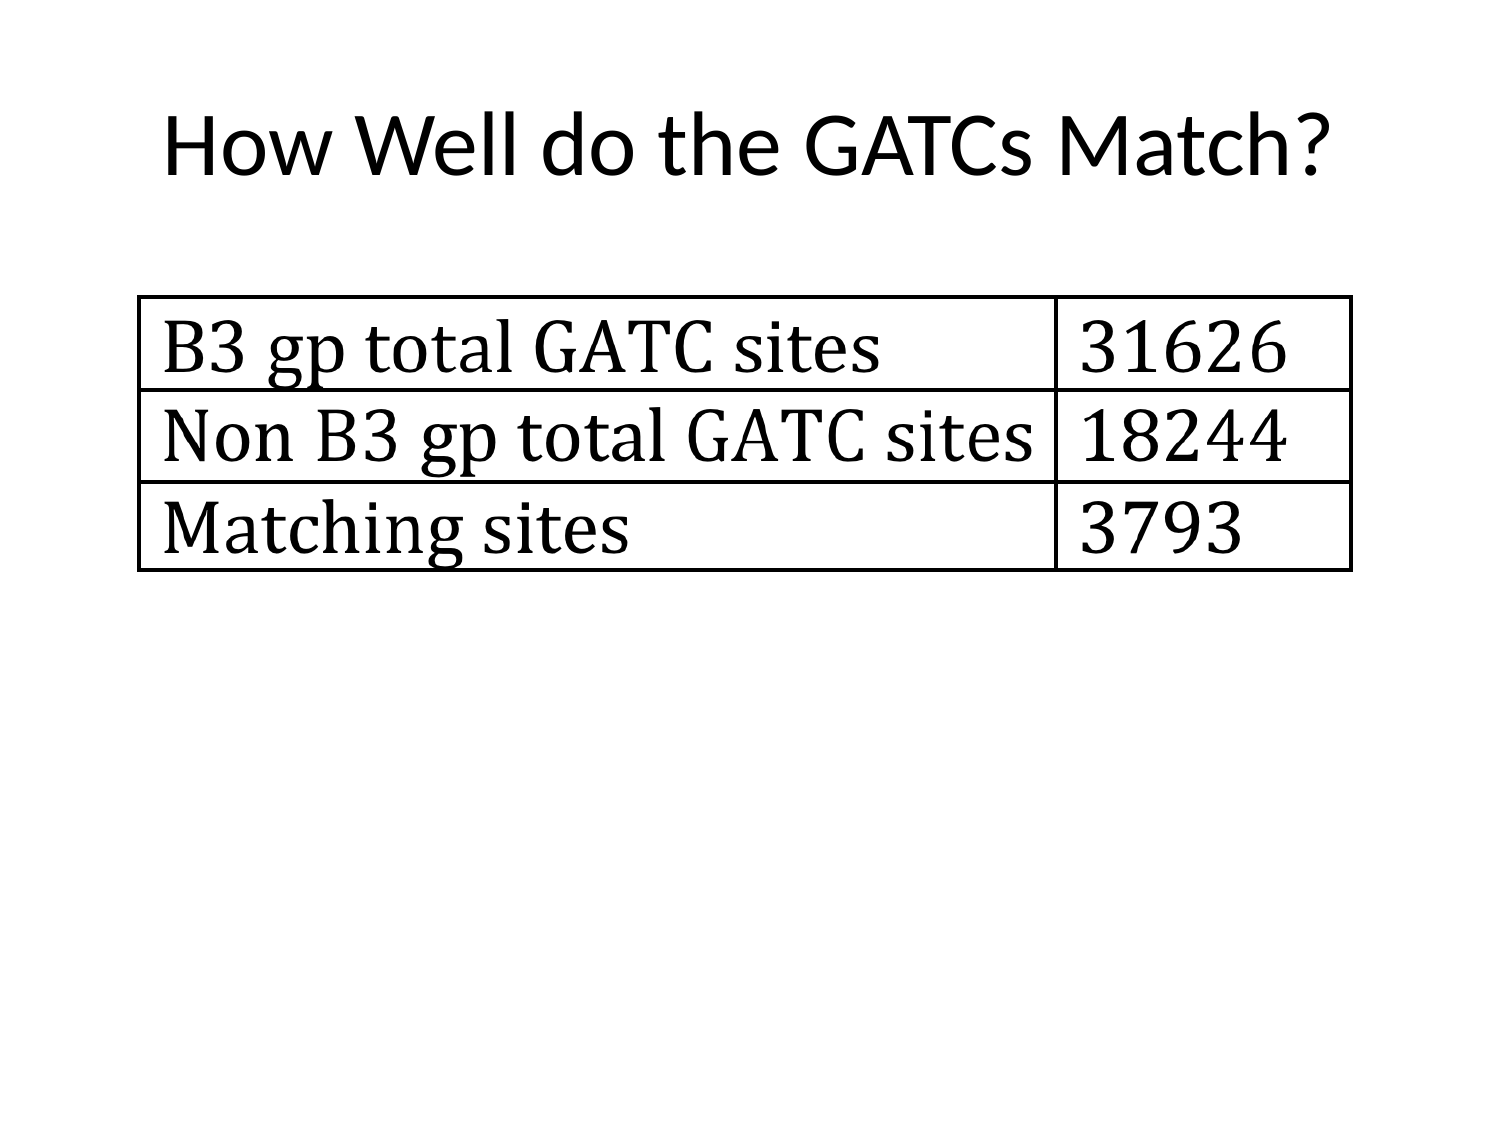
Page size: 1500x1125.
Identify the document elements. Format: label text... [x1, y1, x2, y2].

picture [137, 295, 1500, 664]
title How Well do the GATCs Match? [75, 45, 1425, 233]
